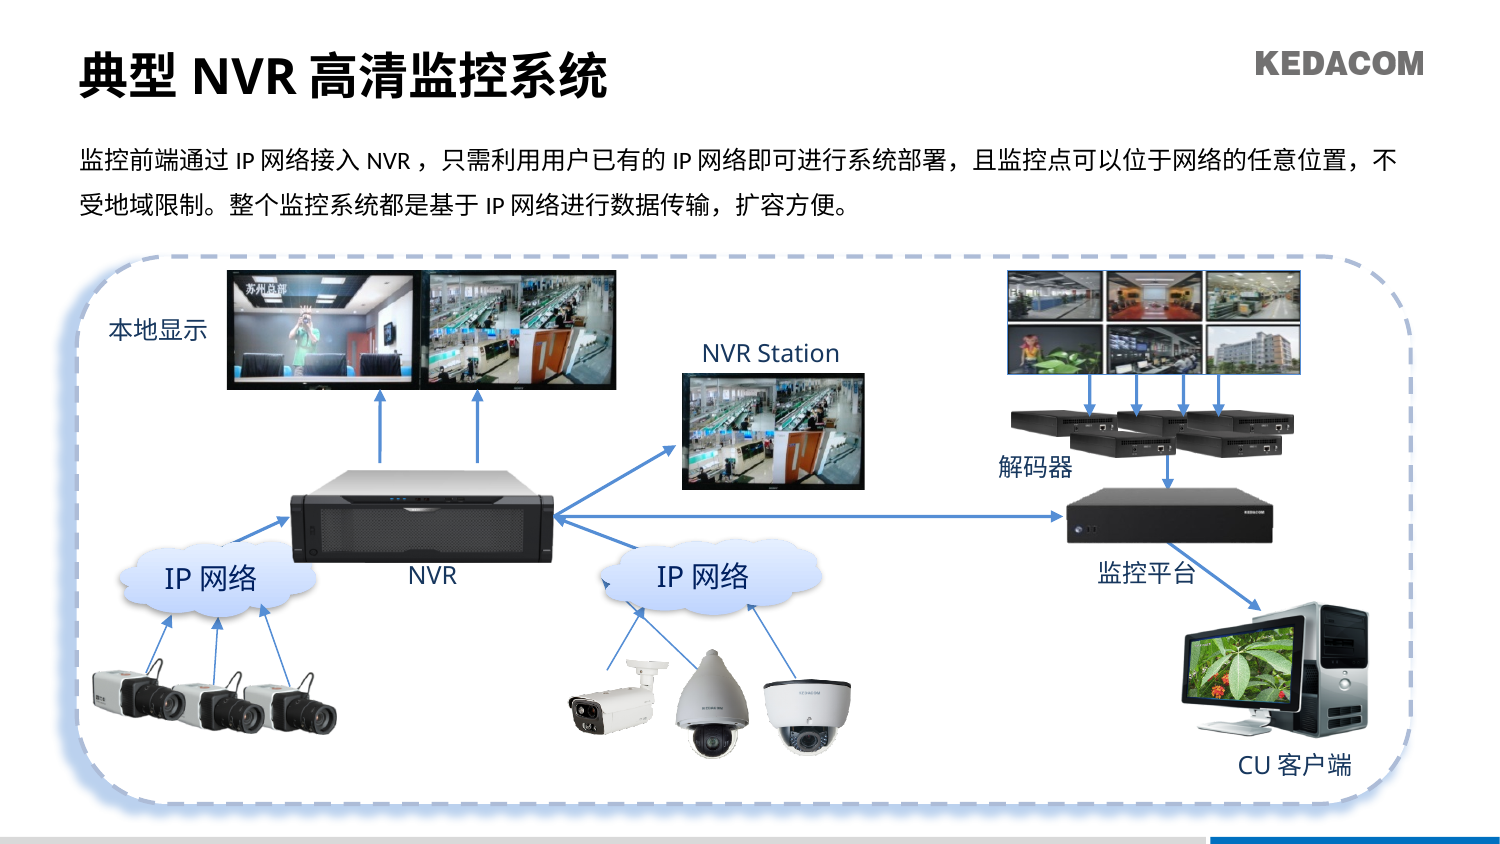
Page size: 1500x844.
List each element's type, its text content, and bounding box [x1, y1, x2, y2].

picture [681, 373, 865, 490]
text_box 监控平台 [1083, 555, 1161, 595]
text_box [1007, 270, 1301, 418]
title 典型NVR高清监控系统 [63, 43, 1116, 105]
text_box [552, 444, 677, 515]
text_box 解码器 [984, 444, 1089, 490]
text_box CU客户端 [1222, 763, 1368, 788]
text_box NVR Station [686, 330, 856, 372]
picture [289, 470, 554, 563]
picture [763, 679, 851, 756]
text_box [226, 270, 617, 464]
picture [1256, 51, 1423, 75]
picture [1062, 486, 1277, 547]
text_box 本地显示 [93, 307, 221, 352]
text_box 监控前端通过IP网络接入NVR，只需利用用户已有的IP网络即可进行系统部署，且监控点可以位于网络的任意位置，不受地域限制。整个监控系统都是基于IP网络进行数据传输，扩容方便。 [64, 122, 1424, 227]
picture [566, 659, 669, 735]
picture [675, 648, 749, 759]
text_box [1166, 555, 1262, 612]
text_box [92, 516, 822, 735]
text_box [76, 256, 1411, 804]
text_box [1011, 425, 1294, 458]
picture [1175, 574, 1374, 754]
